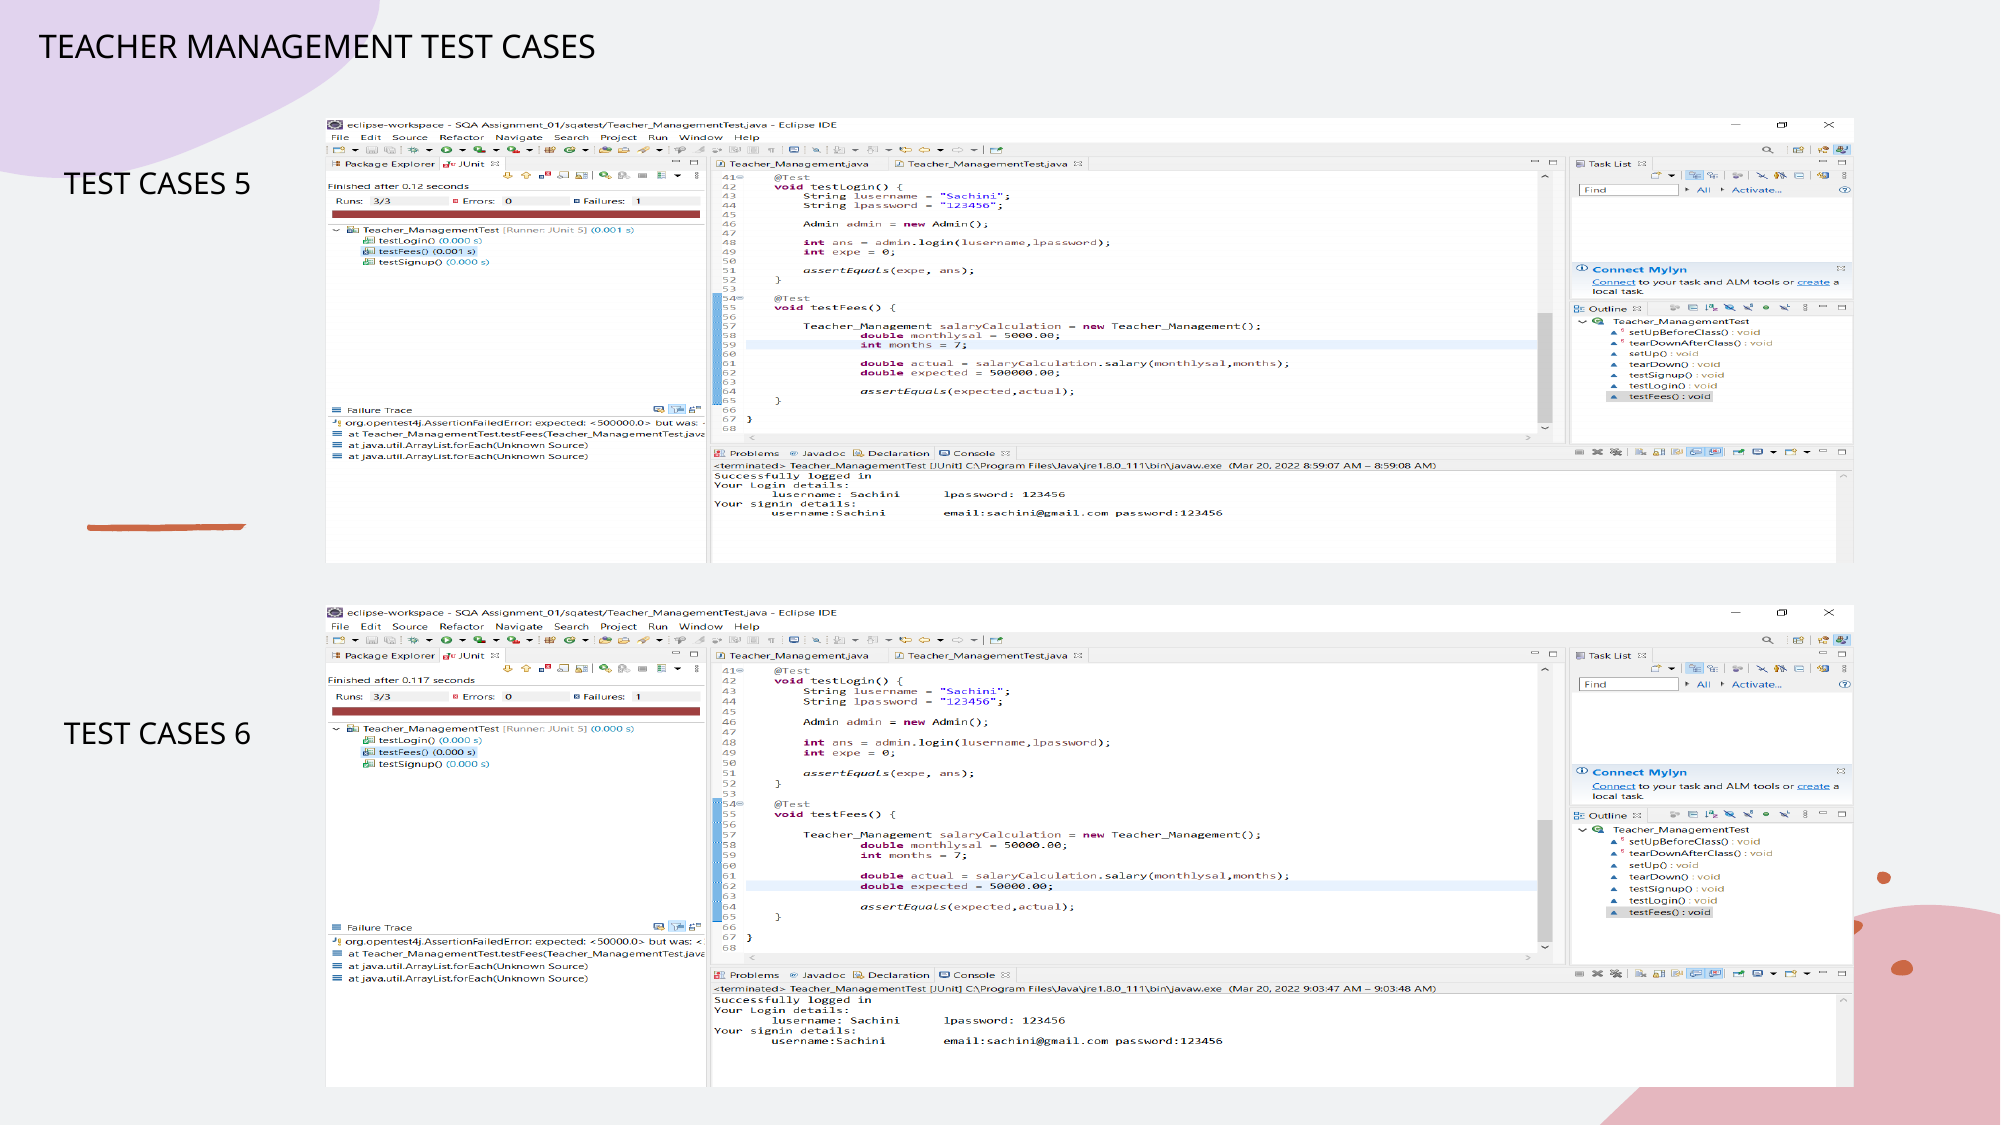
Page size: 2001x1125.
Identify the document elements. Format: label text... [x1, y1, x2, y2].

text_box test cases 6 [49, 711, 325, 795]
text_box Teacher management test cases [24, 22, 946, 107]
picture [325, 605, 1854, 1087]
text_box test cases 5 [49, 161, 325, 245]
picture [325, 118, 1854, 563]
